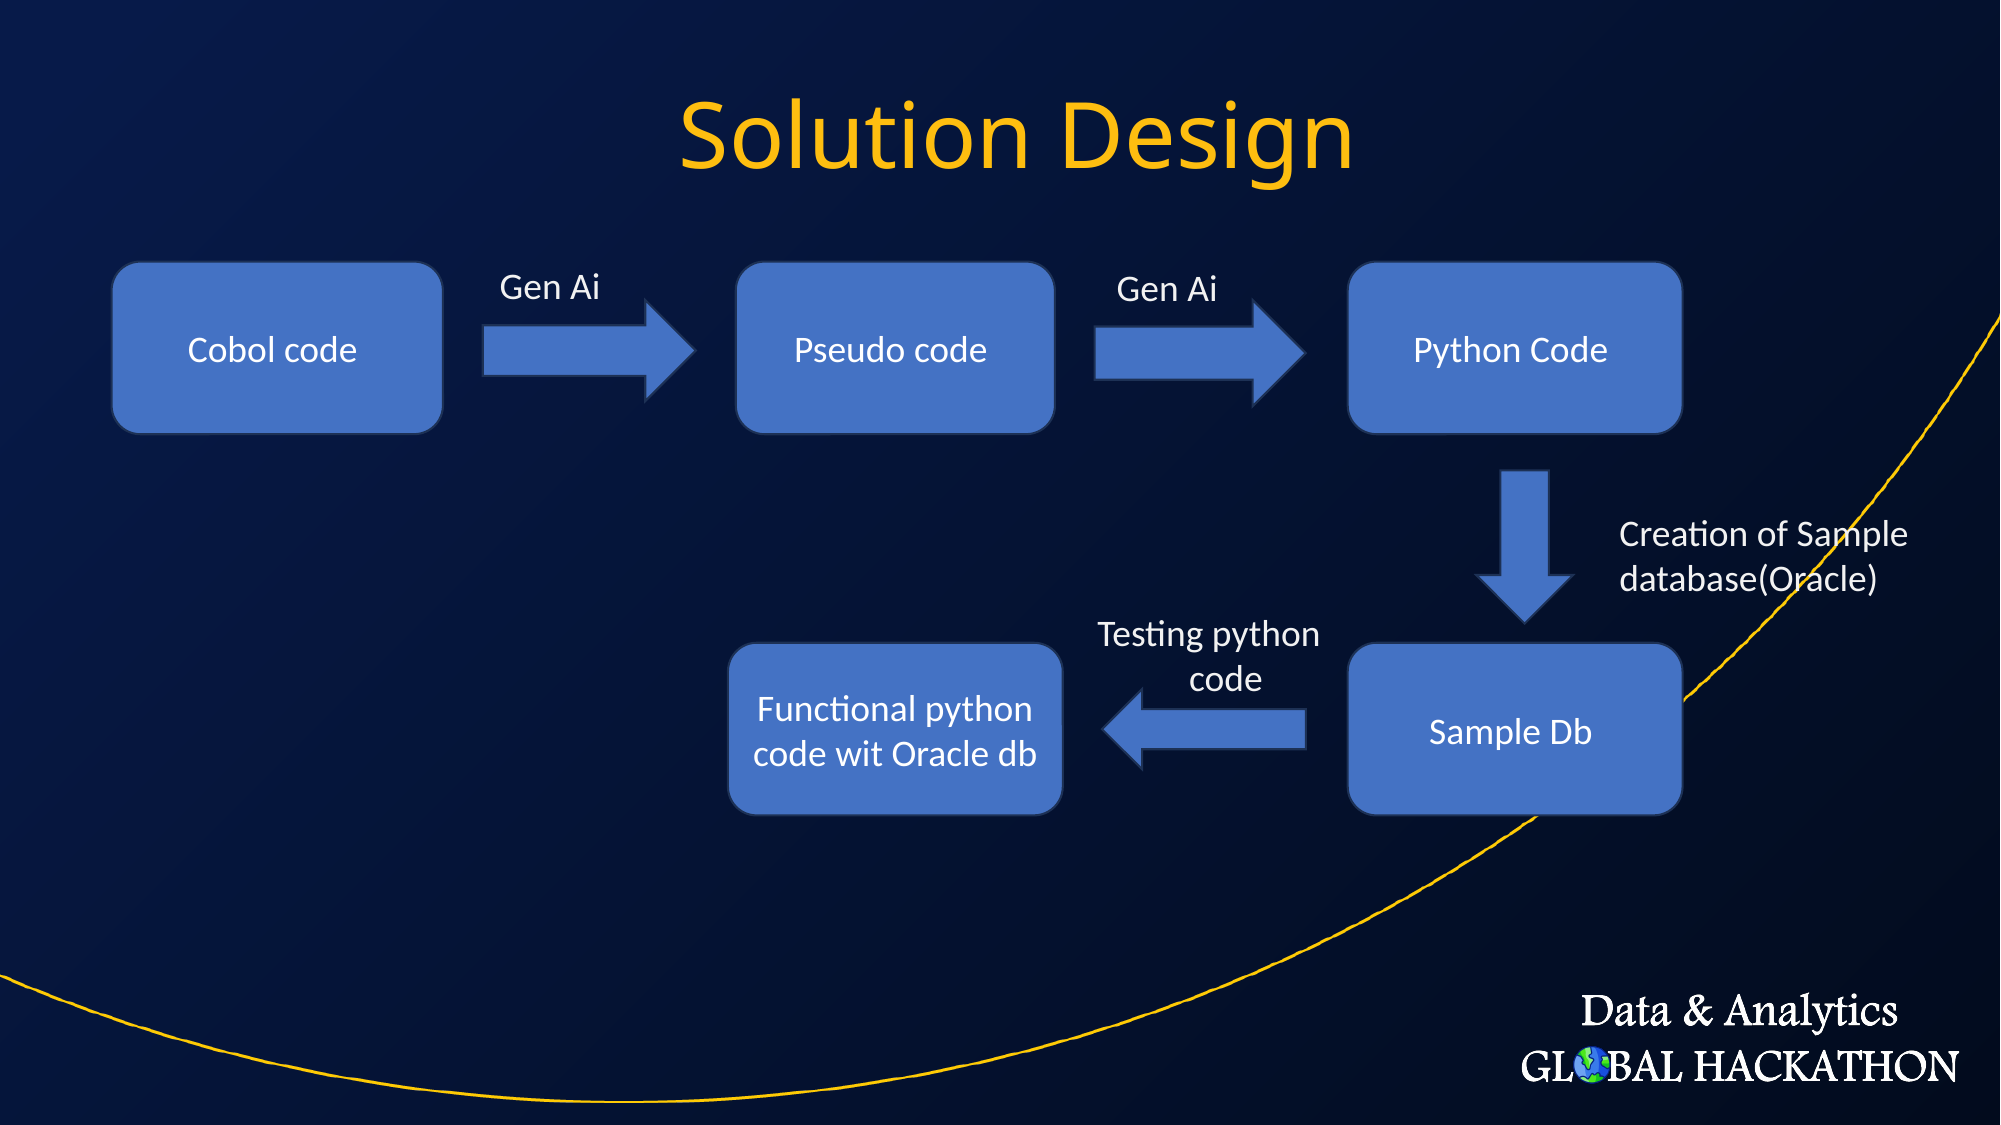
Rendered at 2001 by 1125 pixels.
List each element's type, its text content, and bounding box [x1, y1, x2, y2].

text_box Functional python code wit Oracle db [726, 641, 1064, 817]
text_box [1473, 469, 1576, 626]
text_box Testing python code [1080, 601, 1346, 706]
text_box Solution Design [204, 69, 1832, 195]
text_box Gen Ai [1101, 256, 1237, 317]
text_box Pseudo code [734, 260, 1056, 436]
text_box [1100, 706, 1307, 772]
text_box Python Code [1346, 260, 1684, 436]
text_box Cobol code [110, 260, 445, 436]
text_box Gen Ai [484, 254, 620, 315]
text_box [481, 297, 698, 404]
picture [0, 313, 2001, 1121]
text_box [1093, 297, 1308, 409]
text_box Creation of Sample database(Oracle) [1604, 501, 1973, 607]
text_box Sample Db [1346, 641, 1684, 817]
